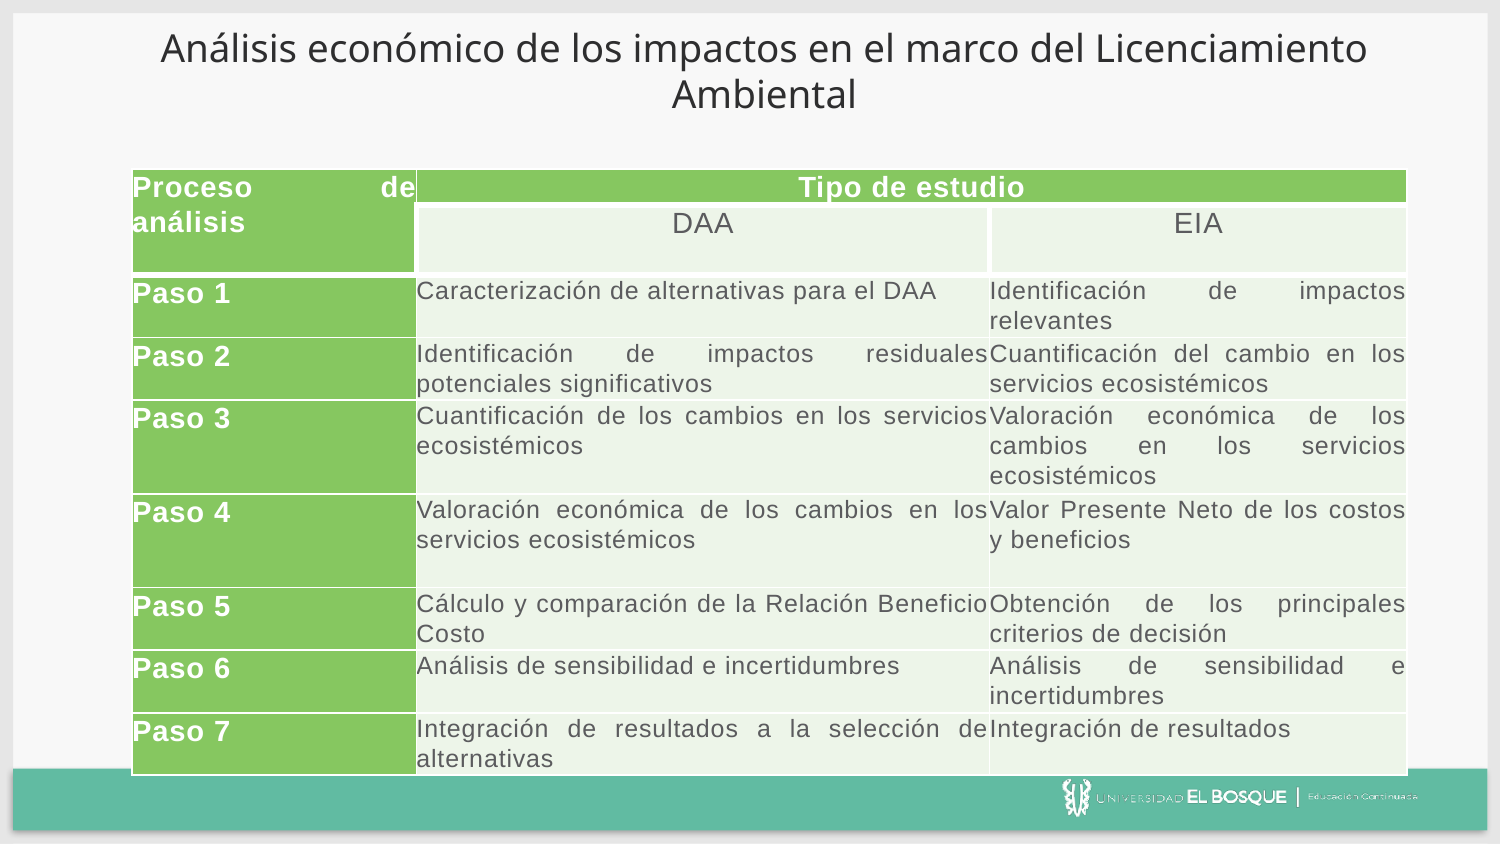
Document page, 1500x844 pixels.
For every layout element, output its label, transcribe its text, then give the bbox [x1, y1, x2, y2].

table_cell DAA [419, 208, 987, 272]
table_cell Caracterización de alternativas para el DAA [417, 278, 989, 337]
table_cell Paso 6 [133, 651, 416, 712]
table_cell Paso 5 [133, 588, 416, 649]
table_cell Integración de resultados [990, 714, 1406, 774]
table_cell Paso 2 [133, 338, 416, 399]
table_cell Cuantificación del cambio en los servicios ecosistémicos [990, 338, 1406, 399]
table_cell Análisis de sensibilidad e incertidumbres [990, 651, 1406, 712]
table_cell Análisis de sensibilidad e incertidumbres [417, 651, 989, 712]
picture [1055, 769, 1425, 827]
table_cell Valor Presente Neto de los costos y beneficios [990, 495, 1406, 587]
table_cell Paso 3 [133, 401, 416, 493]
table_header Tipo de estudio [417, 170, 1406, 202]
table_cell Paso 4 [133, 495, 416, 587]
table_cell Obtención de los principales criterios de decisión [990, 588, 1406, 649]
title Análisis económico de los impactos en el marco del Licenciamiento Ambiental [131, 15, 1398, 149]
table_cell Identificación de impactos relevantes [990, 278, 1406, 337]
table_header Proceso de análisis [133, 170, 416, 272]
table_cell Paso 1 [133, 278, 416, 337]
table_cell EIA [992, 208, 1406, 272]
table_cell Integración de resultados a la selección de alternativas [417, 714, 989, 774]
table_cell Cuantificación de los cambios en los servicios ecosistémicos [417, 401, 989, 493]
table_cell Cálculo y comparación de la Relación Beneficio Costo [417, 588, 989, 649]
table_cell Valoración económica de los cambios en los servicios ecosistémicos [417, 495, 989, 587]
table_cell Paso 7 [133, 714, 416, 774]
table_cell Identificación de impactos residuales potenciales significativos [417, 338, 989, 399]
table_cell Valoración económica de los cambios en los servicios ecosistémicos [990, 401, 1406, 493]
